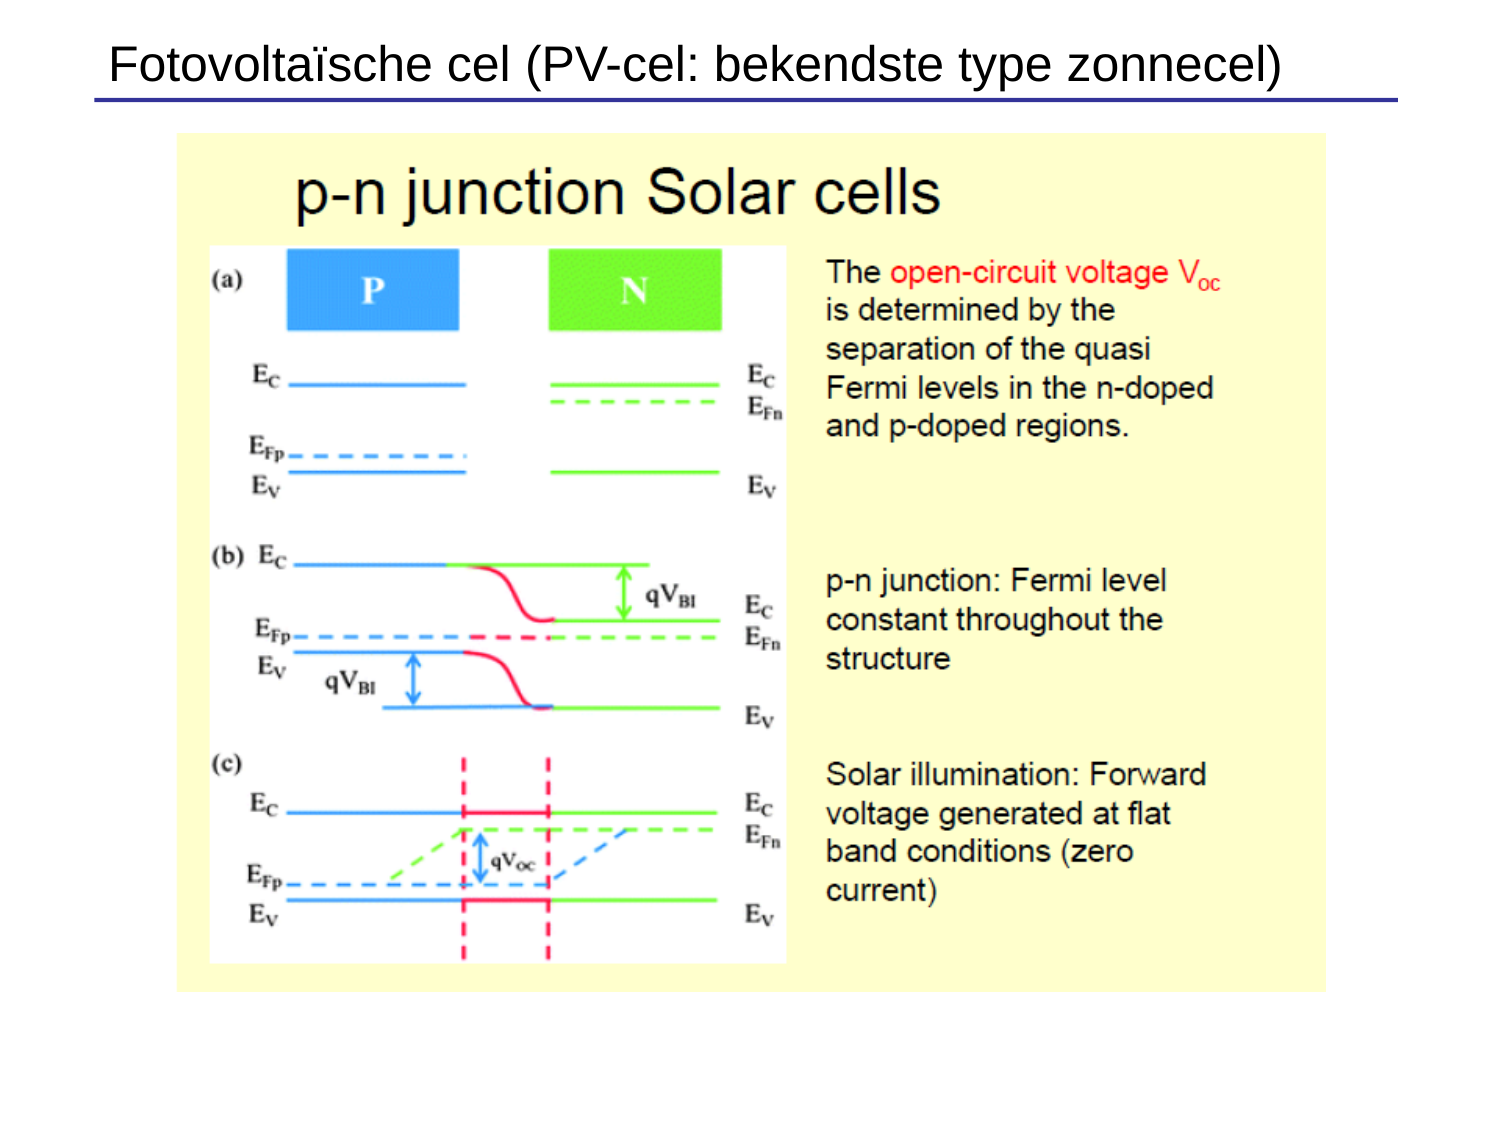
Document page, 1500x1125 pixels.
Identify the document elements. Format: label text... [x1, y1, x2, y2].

picture [173, 133, 1326, 992]
text_box Fotovoltaïsche cel (PV-cel: bekendste type zonnecel) [93, 11, 1411, 112]
